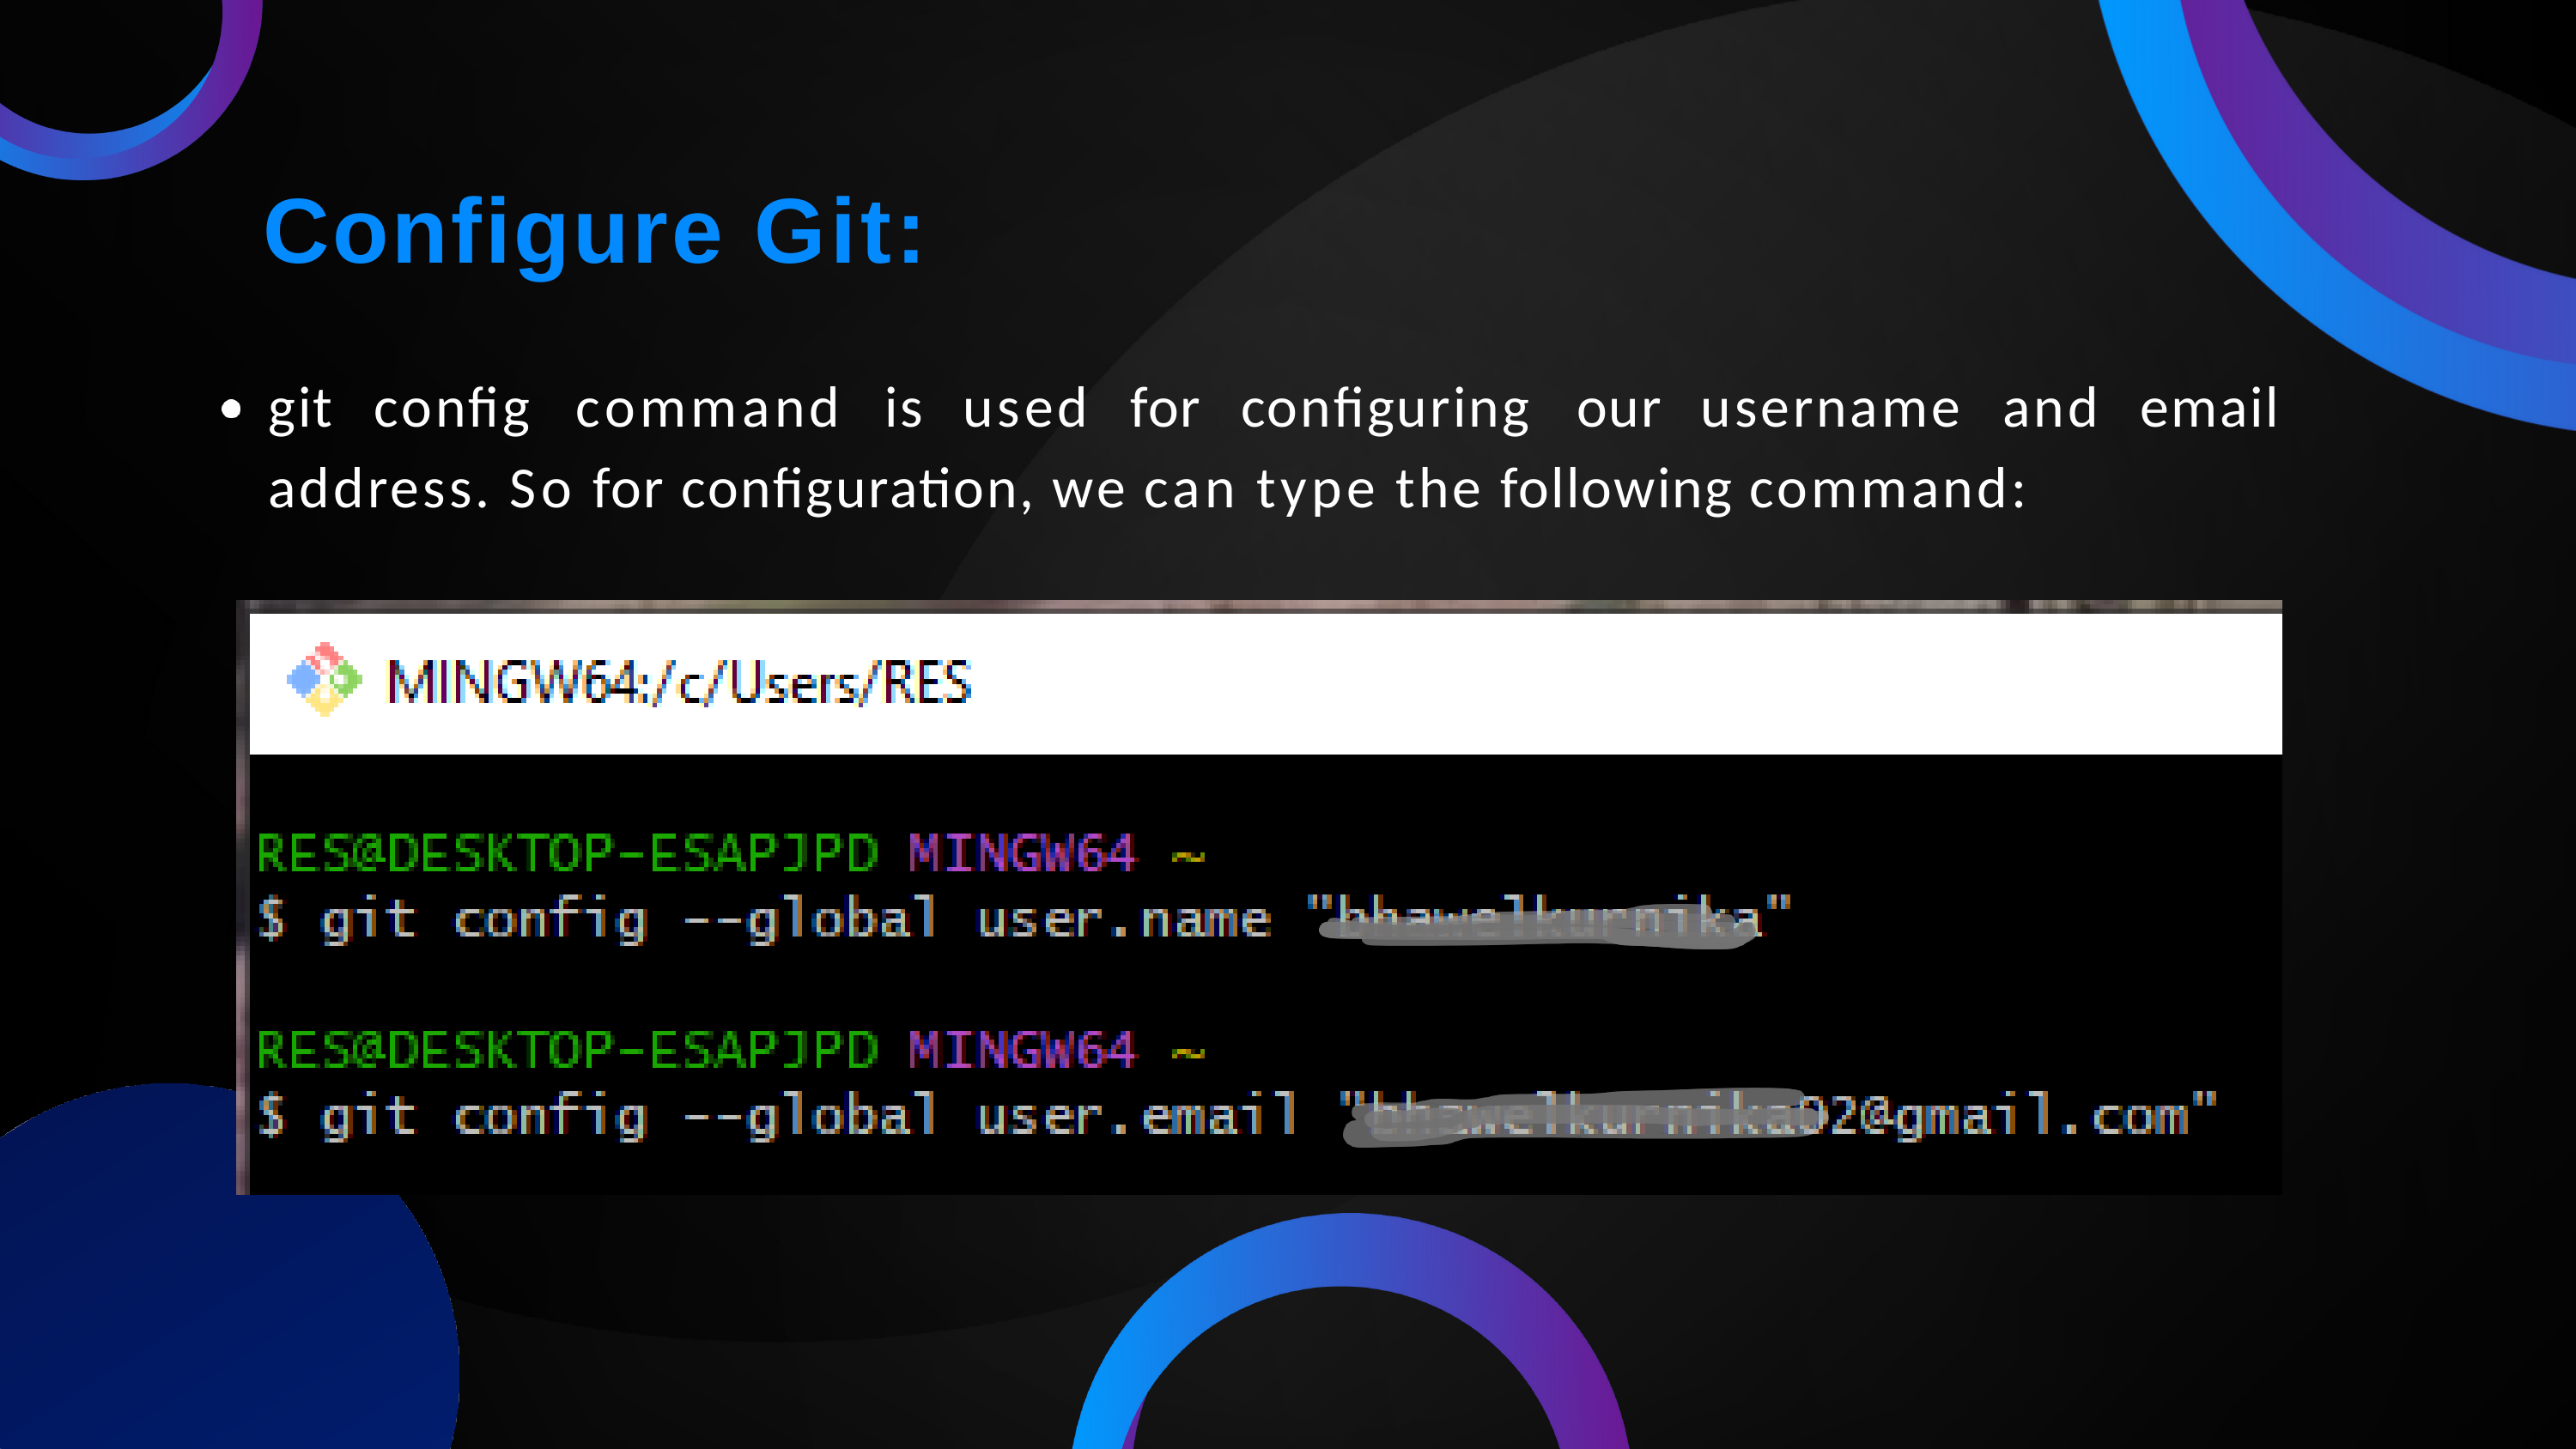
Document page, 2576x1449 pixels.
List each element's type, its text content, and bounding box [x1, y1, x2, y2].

text_box Configure Git: [261, 168, 939, 282]
text_box git config command is used for configuring our username and email address. So for configuration, we can type the following command: [266, 356, 2284, 519]
picture [0, 0, 2576, 1449]
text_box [236, 600, 2282, 1196]
